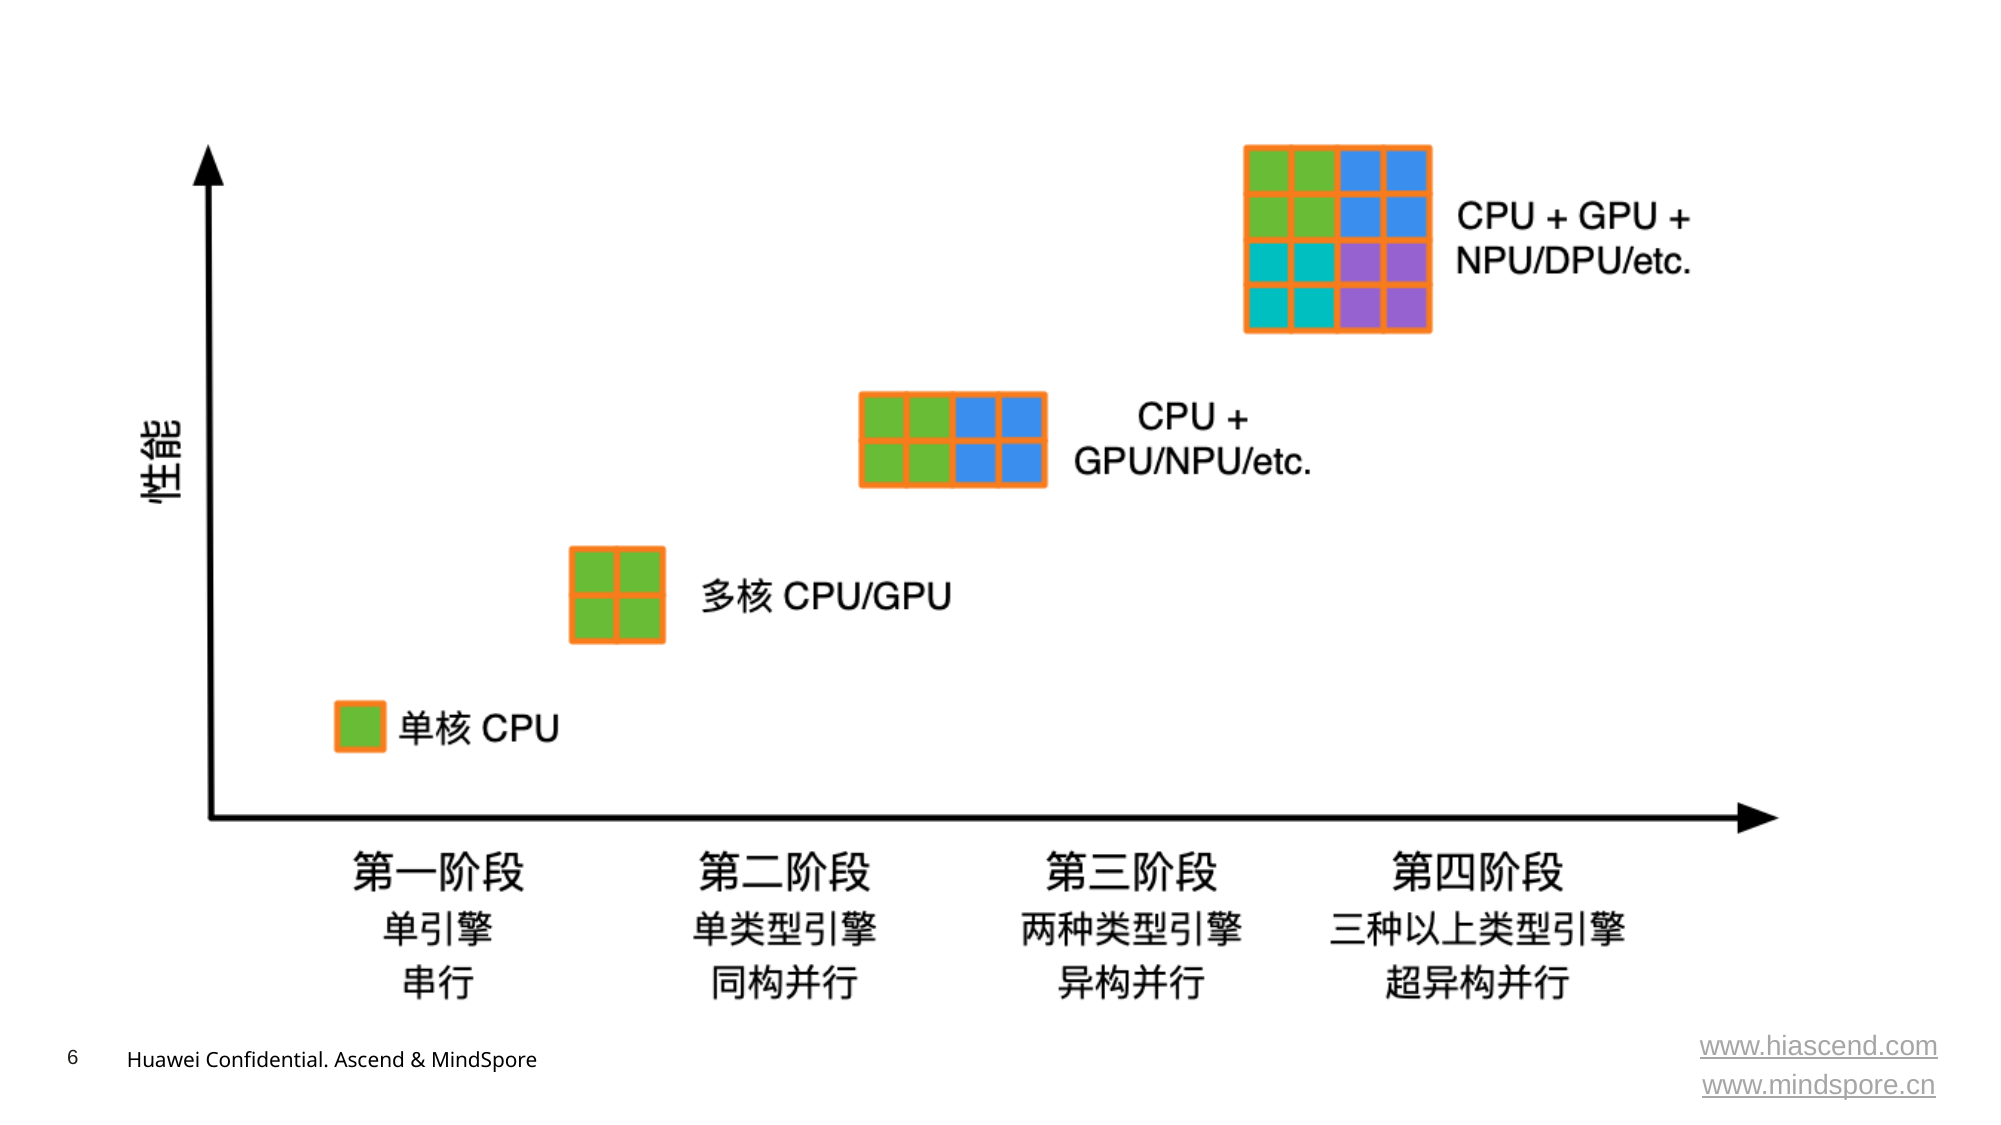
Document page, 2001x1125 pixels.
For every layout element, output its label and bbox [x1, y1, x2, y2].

picture [114, 136, 1785, 1024]
